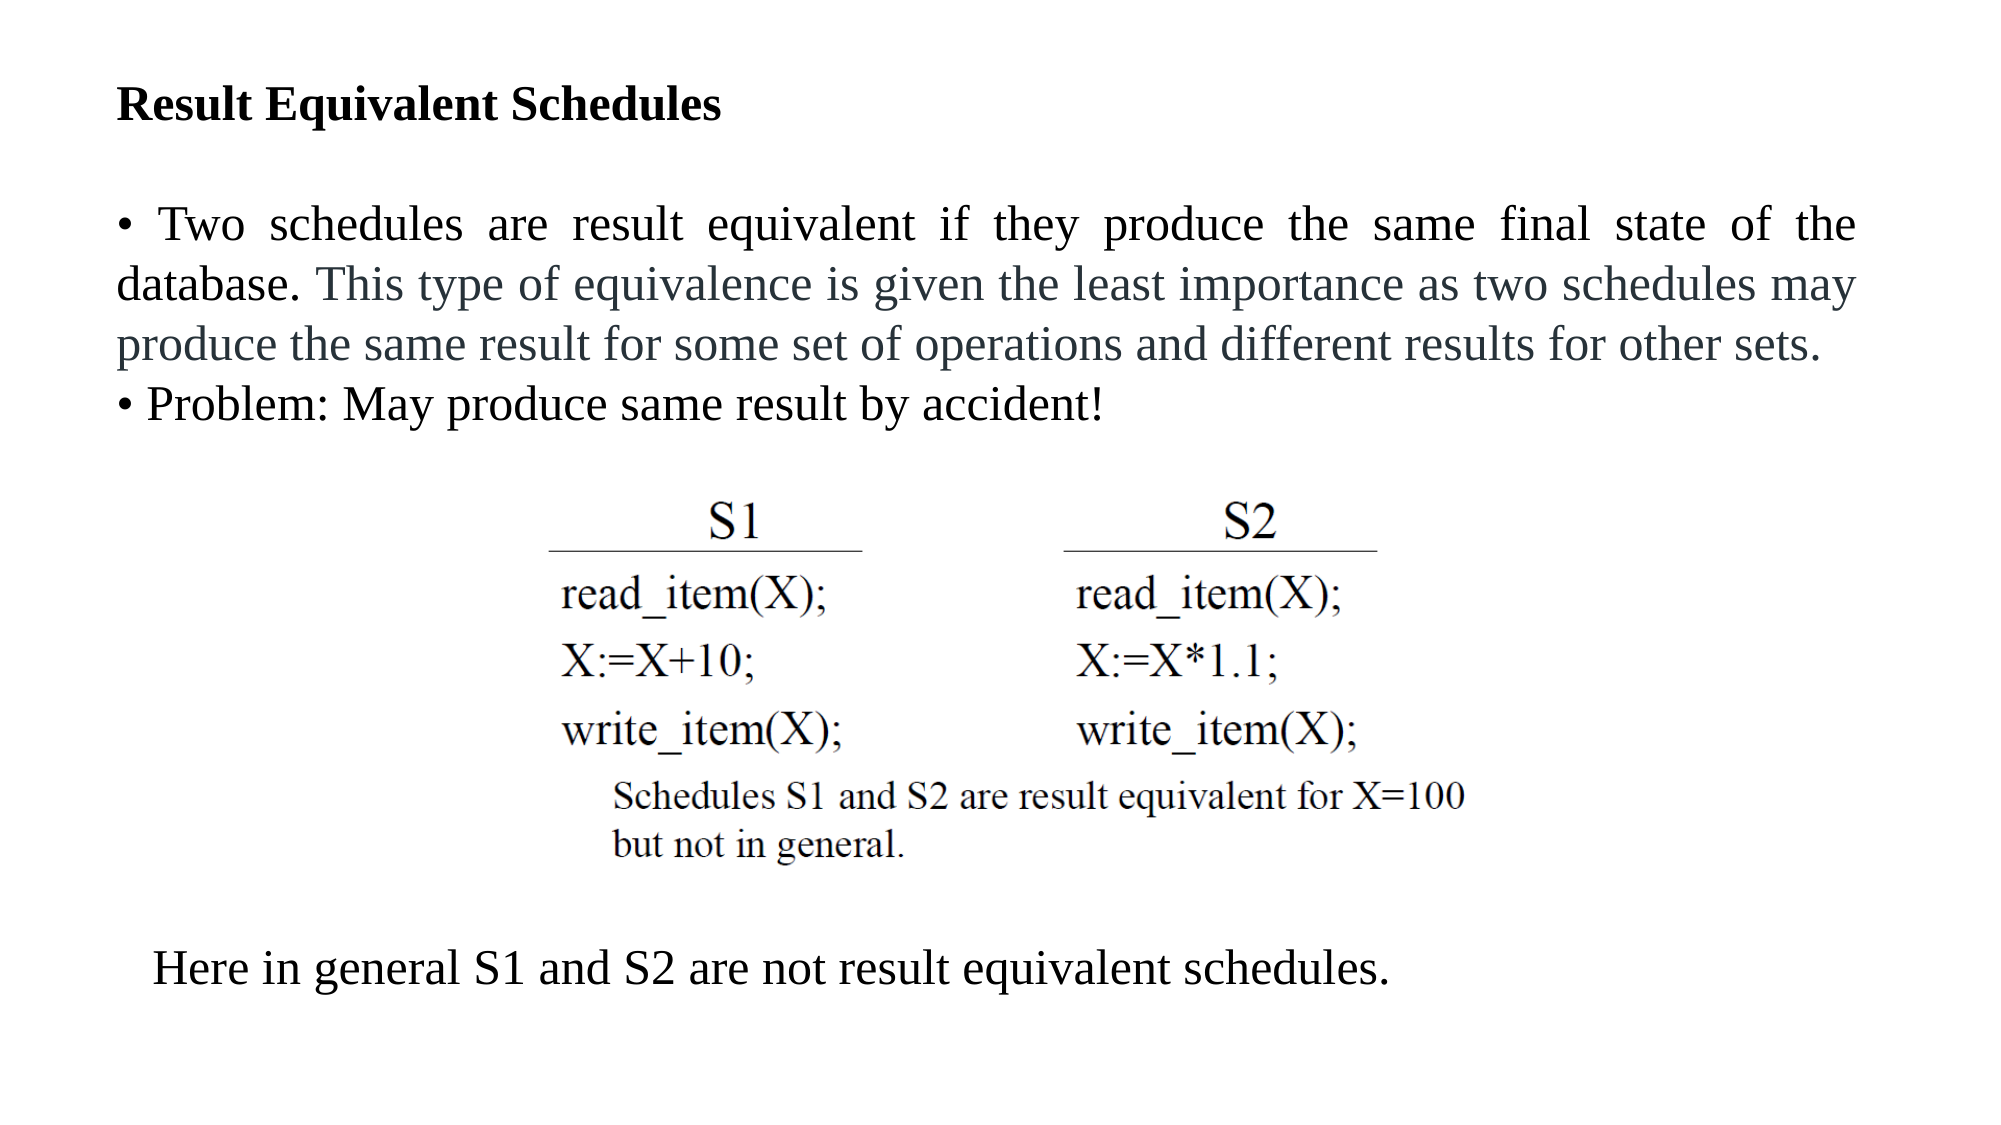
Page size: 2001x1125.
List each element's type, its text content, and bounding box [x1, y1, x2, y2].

picture [531, 488, 1515, 878]
text_box Result Equivalent Schedules • Two schedules are result equivalent if they produce the same final state of the database. This type of equivalence is given the least importance as two schedules may produce the same result for some set of operations and different results for other sets. • Problem: May produce same result by accident! [101, 2, 1874, 438]
text_box Here in general S1 and S2 are not result equivalent schedules. [137, 927, 1552, 1002]
